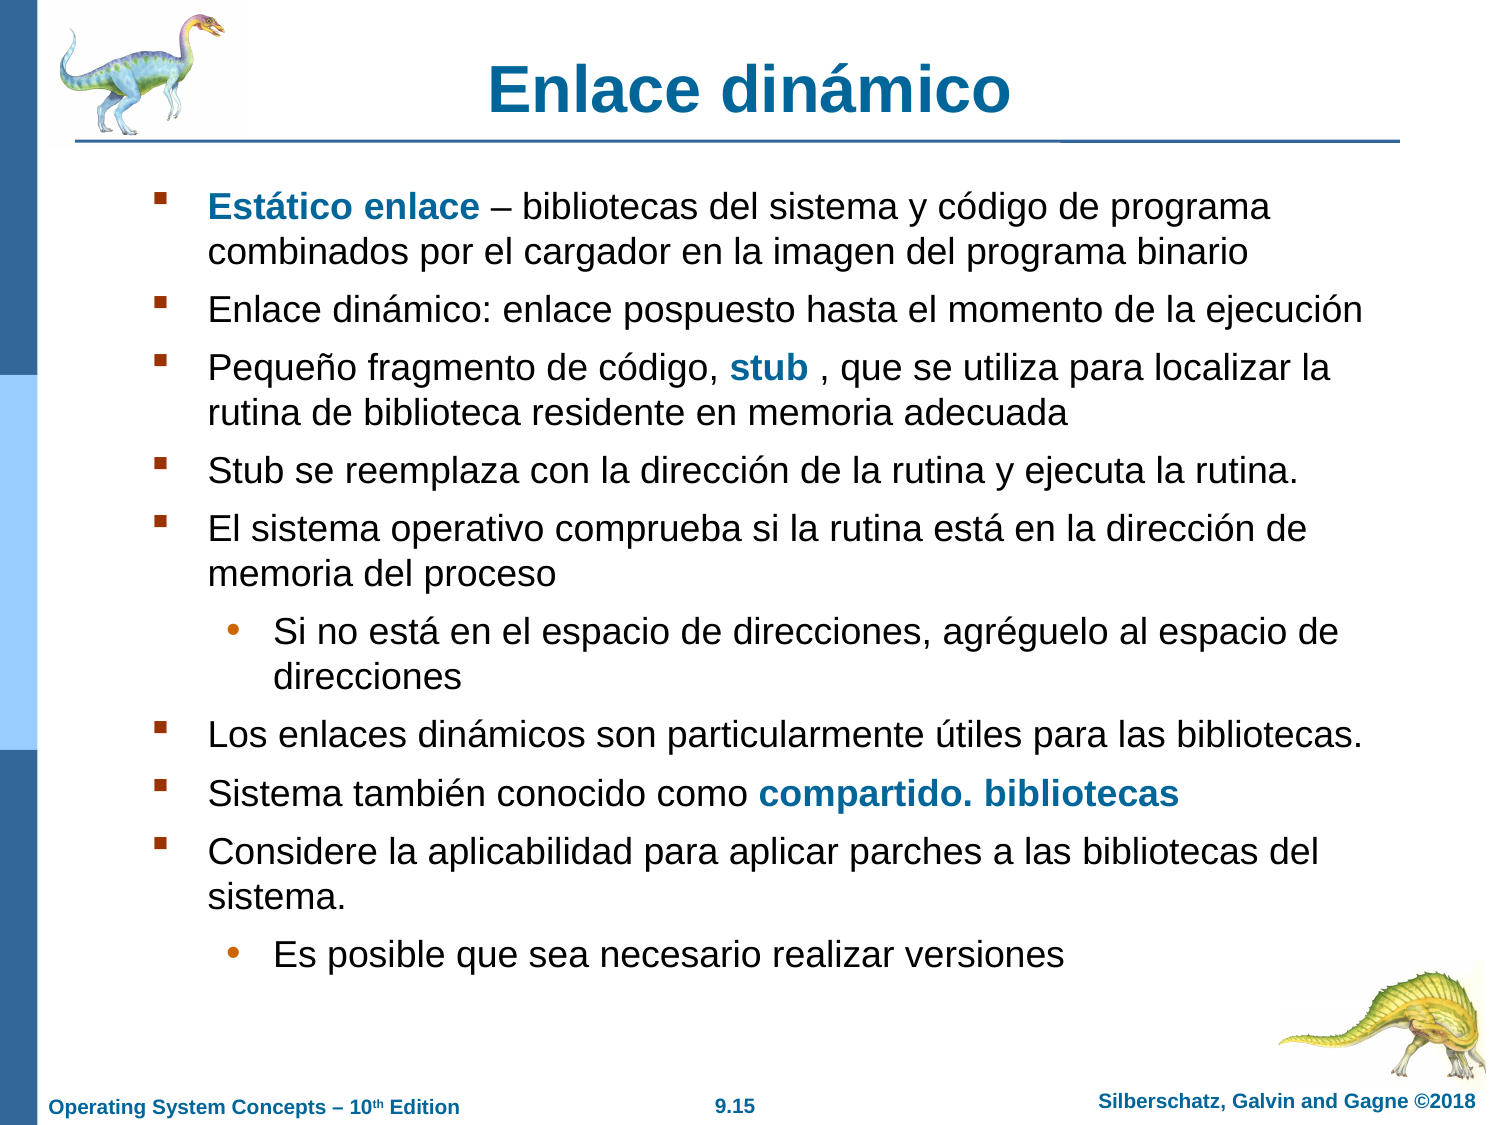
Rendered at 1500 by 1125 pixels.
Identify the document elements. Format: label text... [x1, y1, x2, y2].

list Estático enlace – bibliotecas del sistema y código de programa combinados por el cargador en la imagen del programa binario Enlace dinámico: enlace pospuesto hasta el momento de la ejecución Pequeño fragmento de código, stub , que se utiliza para localizar la rutina de biblioteca residente en memoria adecuada Stub se reemplaza con la dirección de la rutina y ejecuta la rutina. El sistema operativo comprueba si la rutina está en la dirección de memoria del proceso Si no está en el espacio de direcciones, agréguelo al espacio de direcciones Los enlaces dinámicos son particularmente útiles para las bibliotecas. Sistema también conocido como compartido. bibliotecas Considere la aplicabilidad para aplicar parches a las bibliotecas del sistema. Es posible que sea necesario realizar versiones [136, 174, 1395, 939]
title Enlace dinámico [75, 38, 1425, 134]
picture [46, 0, 243, 149]
picture [1275, 959, 1486, 1090]
